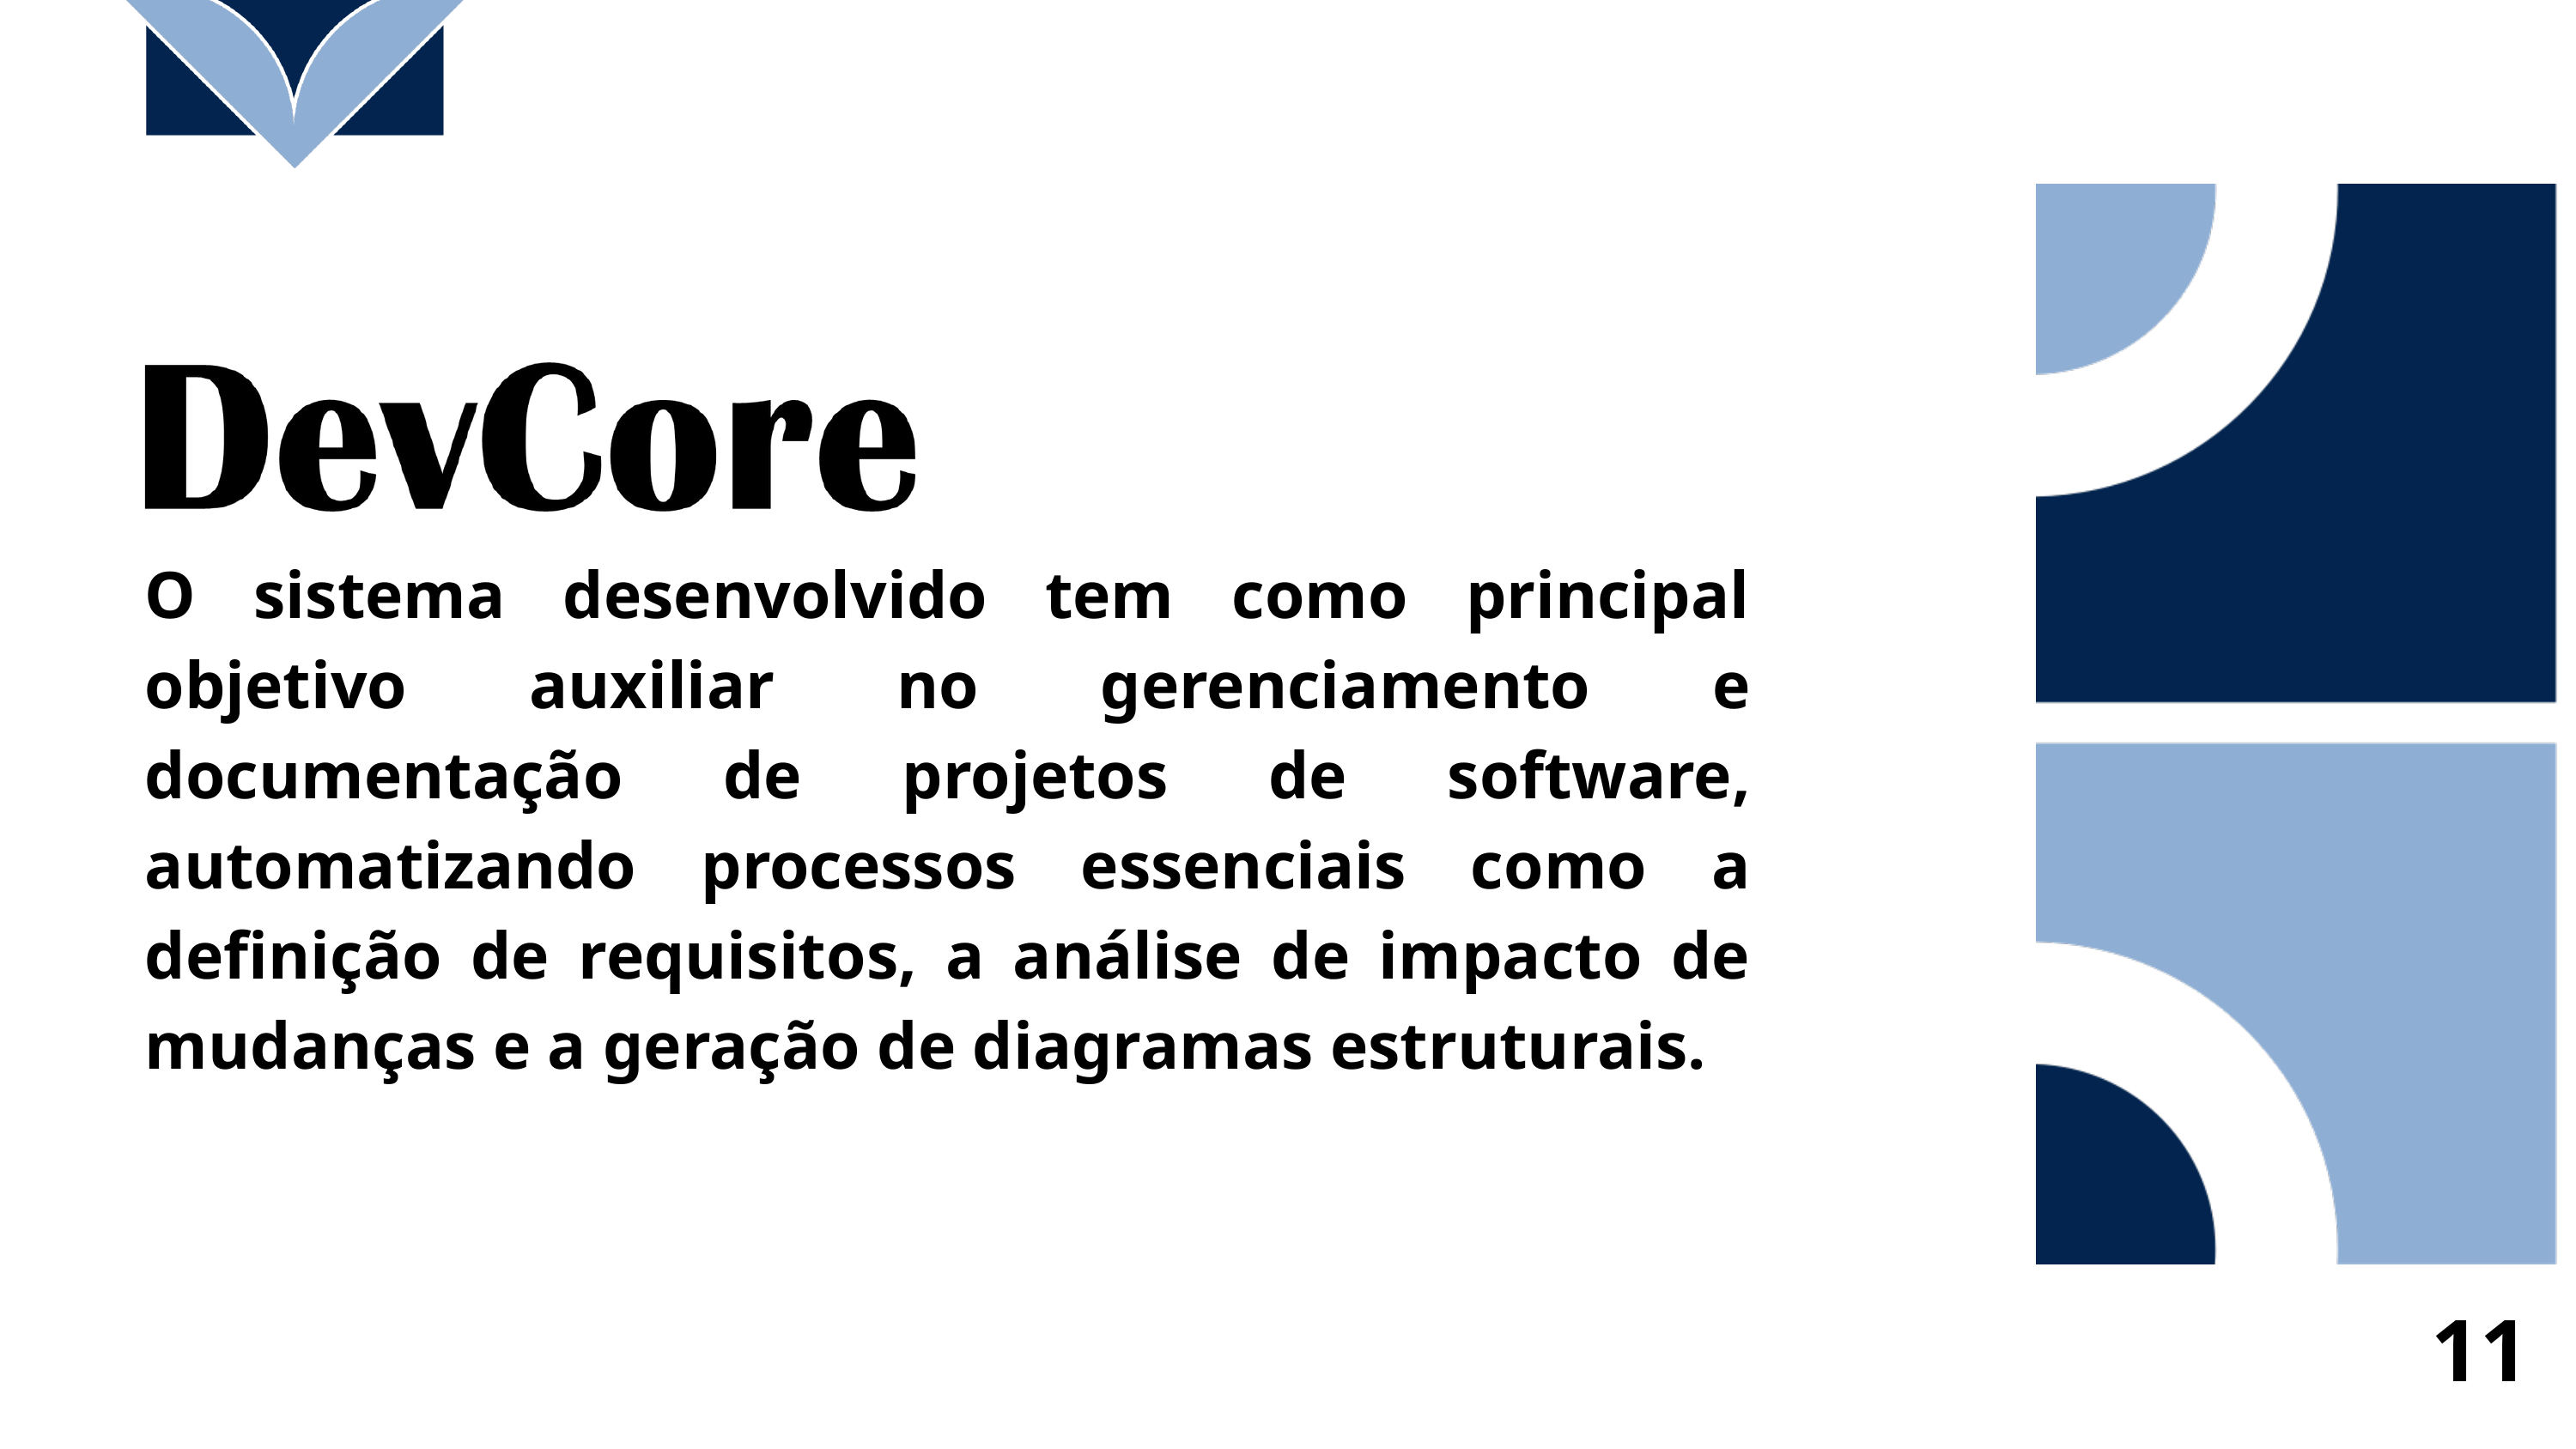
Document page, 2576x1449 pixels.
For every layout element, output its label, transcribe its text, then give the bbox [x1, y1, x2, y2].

text_box O sistema desenvolvido tem como principal objetivo auxiliar no gerenciamento e documentação de projetos de software, automatizando processos essenciais como a definição de requisitos, a análise de impacto de mudanças e a geração de diagramas estruturais. [144, 541, 1752, 1082]
text_box 11 [2431, 1298, 2539, 1399]
text_box [144, 362, 915, 524]
text_box [112, 0, 477, 168]
text_box [2035, 184, 2576, 1264]
